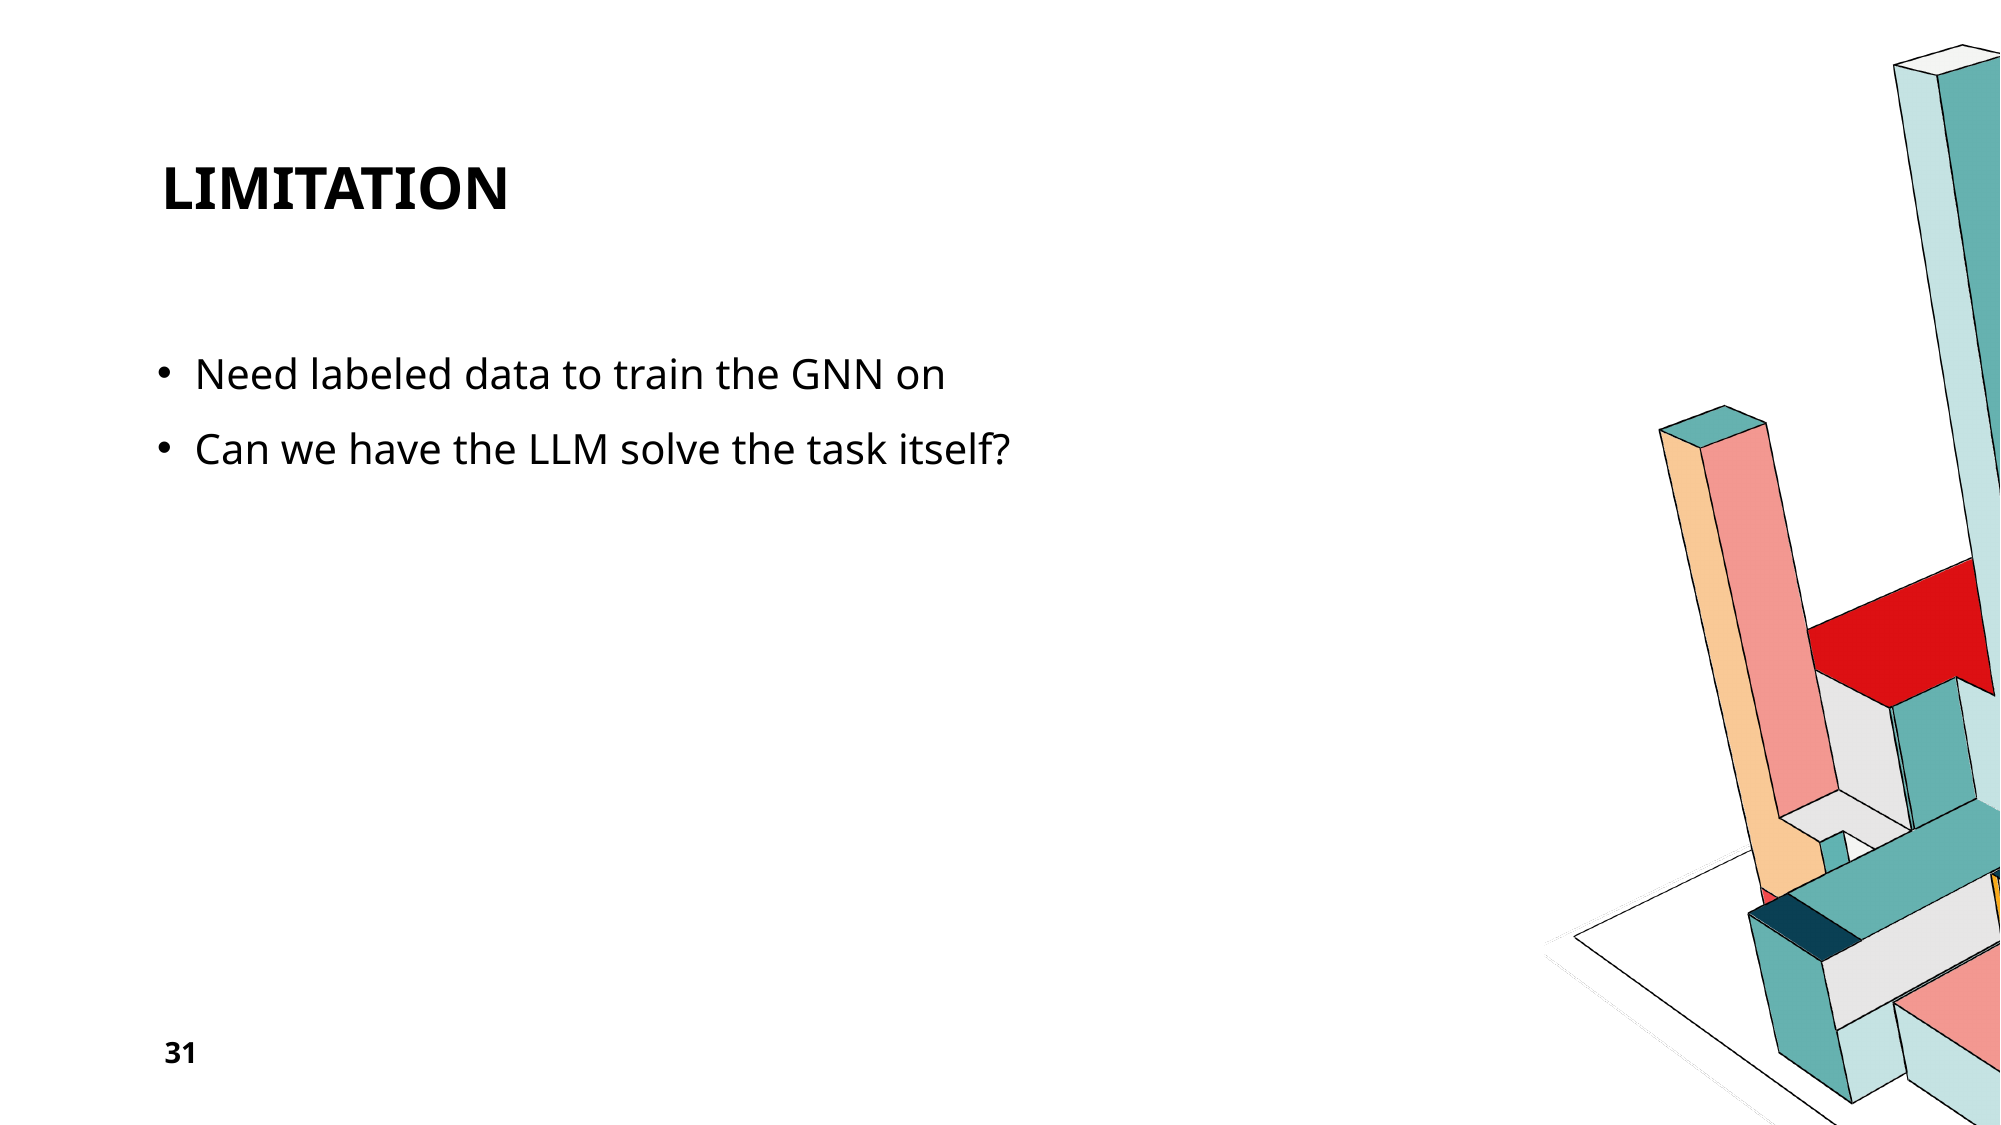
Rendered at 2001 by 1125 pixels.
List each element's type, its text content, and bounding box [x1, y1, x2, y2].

picture [1544, 43, 2000, 1125]
title Limitation [146, 11, 1508, 230]
slide_number 31 [149, 1024, 588, 1085]
list Need labeled data to train the GNN on Can we have the LLM solve the task itself? [142, 339, 1508, 913]
